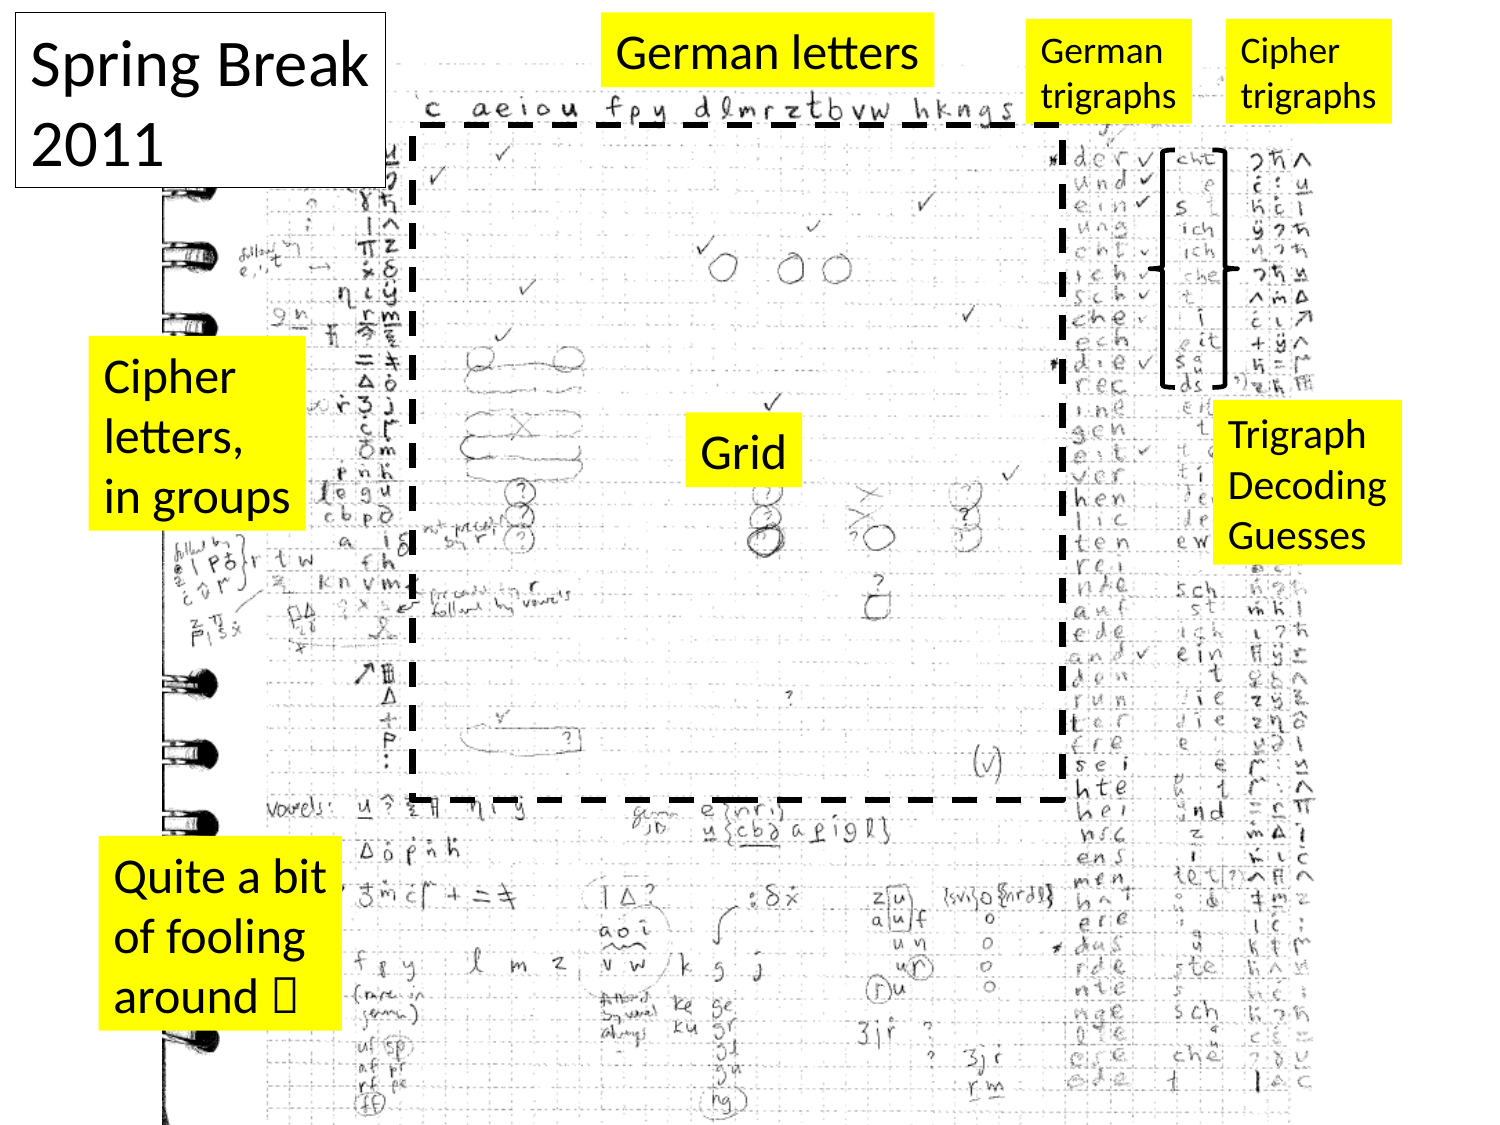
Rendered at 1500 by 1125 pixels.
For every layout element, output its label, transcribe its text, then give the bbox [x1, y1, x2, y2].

text_box Cipher trigraphs [1225, 18, 1392, 124]
text_box Spring Break 2011 [15, 12, 386, 188]
text_box German letters [600, 12, 935, 60]
text_box Trigraph Decoding Guesses [1329, 399, 1402, 565]
text_box Cipher letters, in groups [88, 335, 156, 531]
picture [161, 62, 1326, 1125]
text_box Quite a bit of fooling around  [98, 835, 156, 1031]
text_box German trigraphs [1025, 18, 1192, 60]
